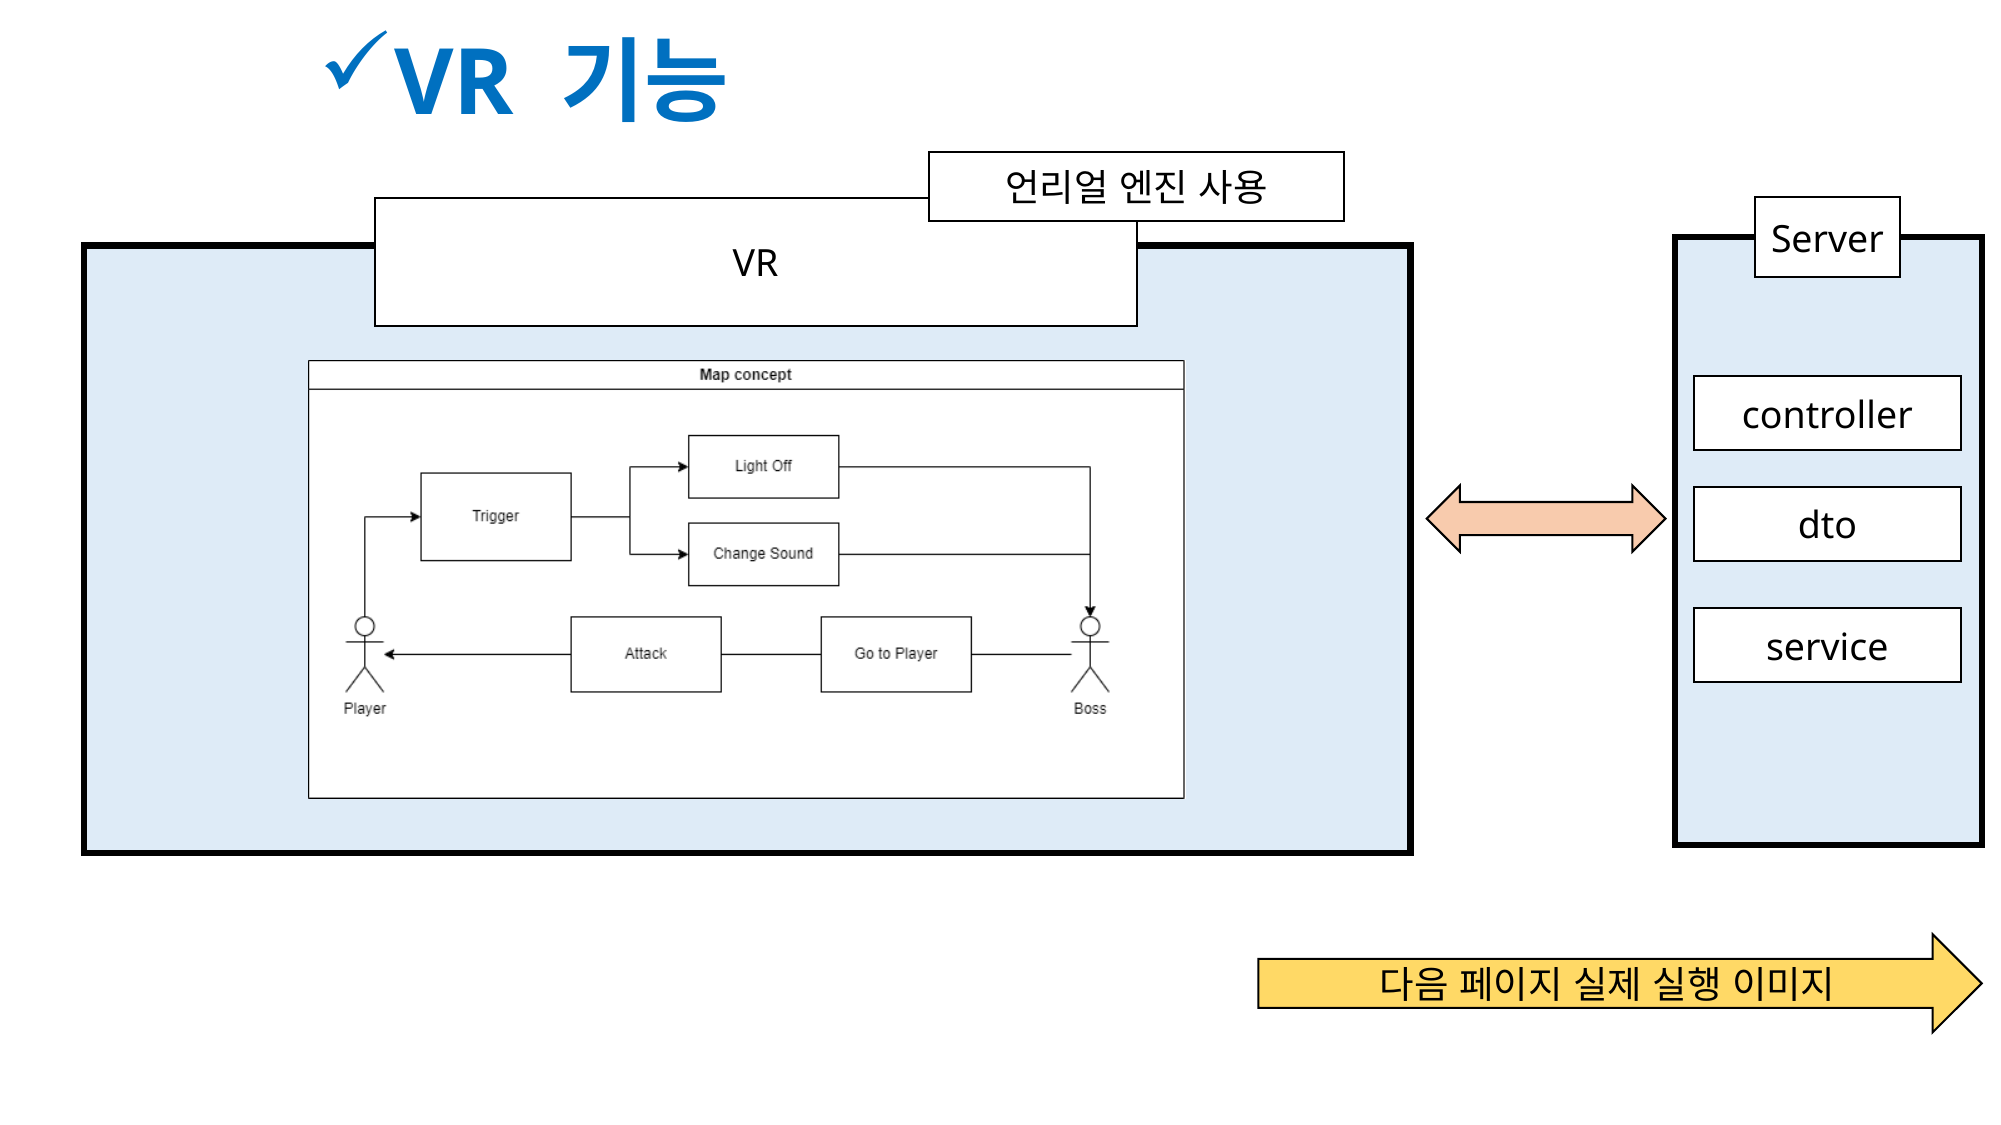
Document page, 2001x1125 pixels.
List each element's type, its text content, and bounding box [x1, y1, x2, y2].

text_box [1425, 482, 1667, 555]
text_box [1674, 236, 1983, 846]
list VR 기능 [303, 27, 1137, 173]
text_box controller [1693, 375, 1962, 451]
text_box service [1693, 607, 1962, 683]
text_box 언리얼 엔진 사용 [928, 151, 1345, 197]
picture [308, 360, 1186, 799]
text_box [83, 197, 1411, 853]
text_box Server [1754, 196, 1901, 278]
text_box 다음 페이지 실제 실행 이미지 [1257, 931, 1984, 1035]
text_box dto [1693, 486, 1962, 562]
